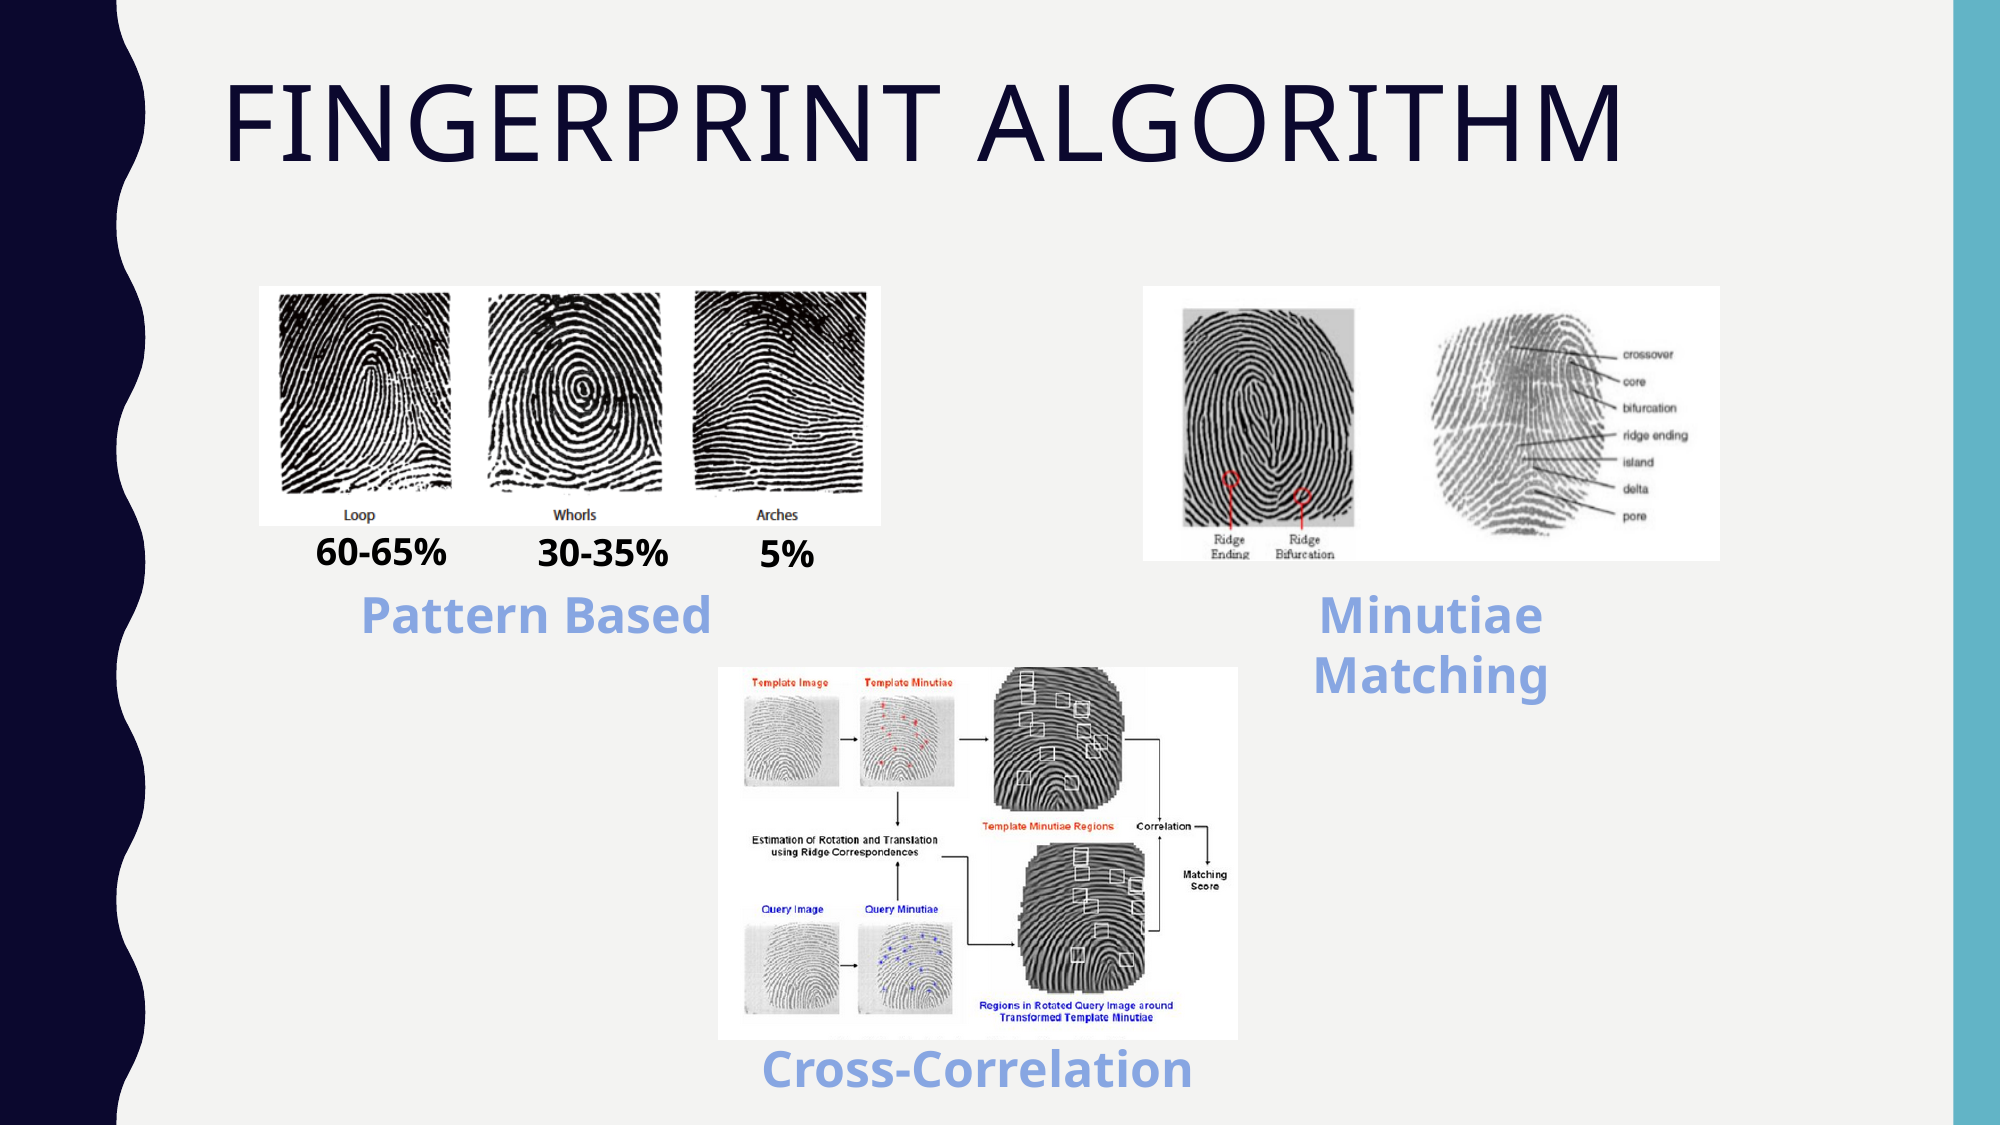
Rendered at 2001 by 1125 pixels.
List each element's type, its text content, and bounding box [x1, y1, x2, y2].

text_box Pattern Based [344, 576, 728, 652]
picture [1142, 286, 1720, 561]
text_box Minutiae Matching [1183, 576, 1679, 712]
text_box 5% [744, 526, 830, 583]
text_box Cross-Correlation [730, 1040, 1226, 1105]
text_box 30-35% [522, 526, 689, 576]
title FINGERPRINT ALGORITHM [205, 62, 1875, 308]
picture [718, 667, 1238, 1040]
text_box 60-65% [301, 526, 463, 581]
picture [258, 286, 881, 526]
